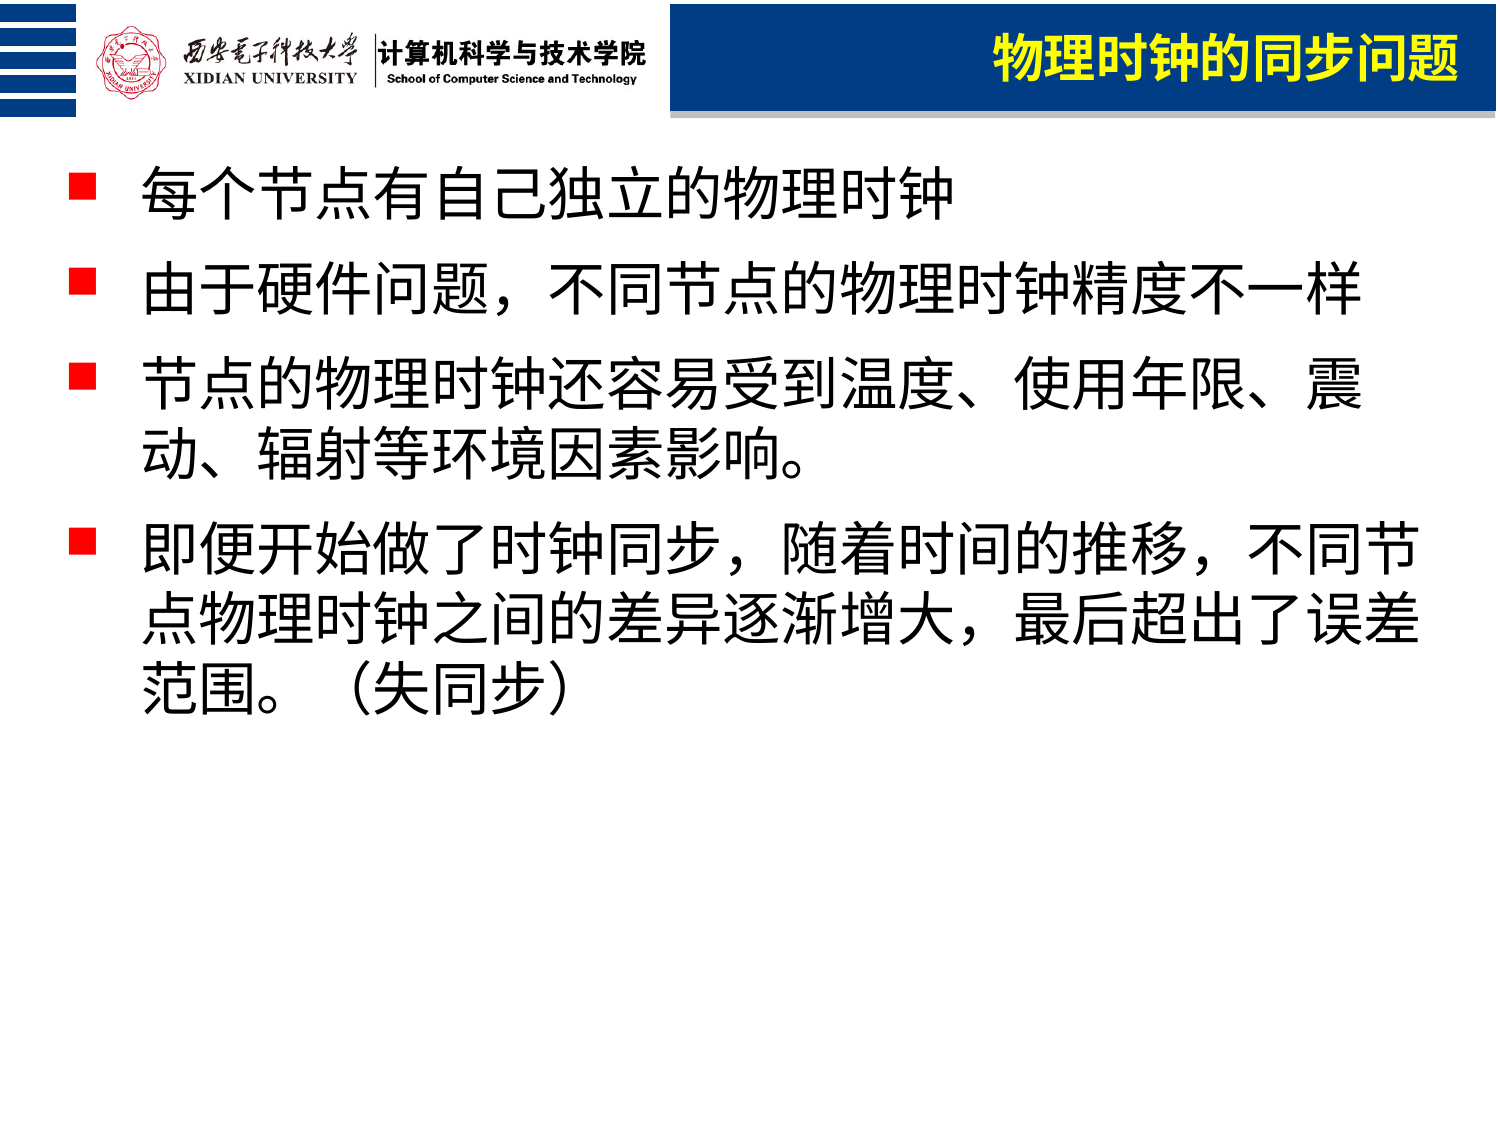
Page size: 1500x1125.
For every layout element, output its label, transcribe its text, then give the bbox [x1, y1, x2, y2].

text_box 物理时钟的同步问题 [862, 24, 1475, 88]
list 每个节点有自己独立的物理时钟 由于硬件问题，不同节点的物理时钟精度不一样 节点的物理时钟还容易受到温度、使用年限、震动、辐射等环境因素影响。 即便开始做了时钟同步，随着时间的推移，不同节点物理时钟之间的差异逐渐增大，最后超出了误差范围。（失同步） [49, 149, 1488, 976]
picture [0, 4, 1496, 117]
